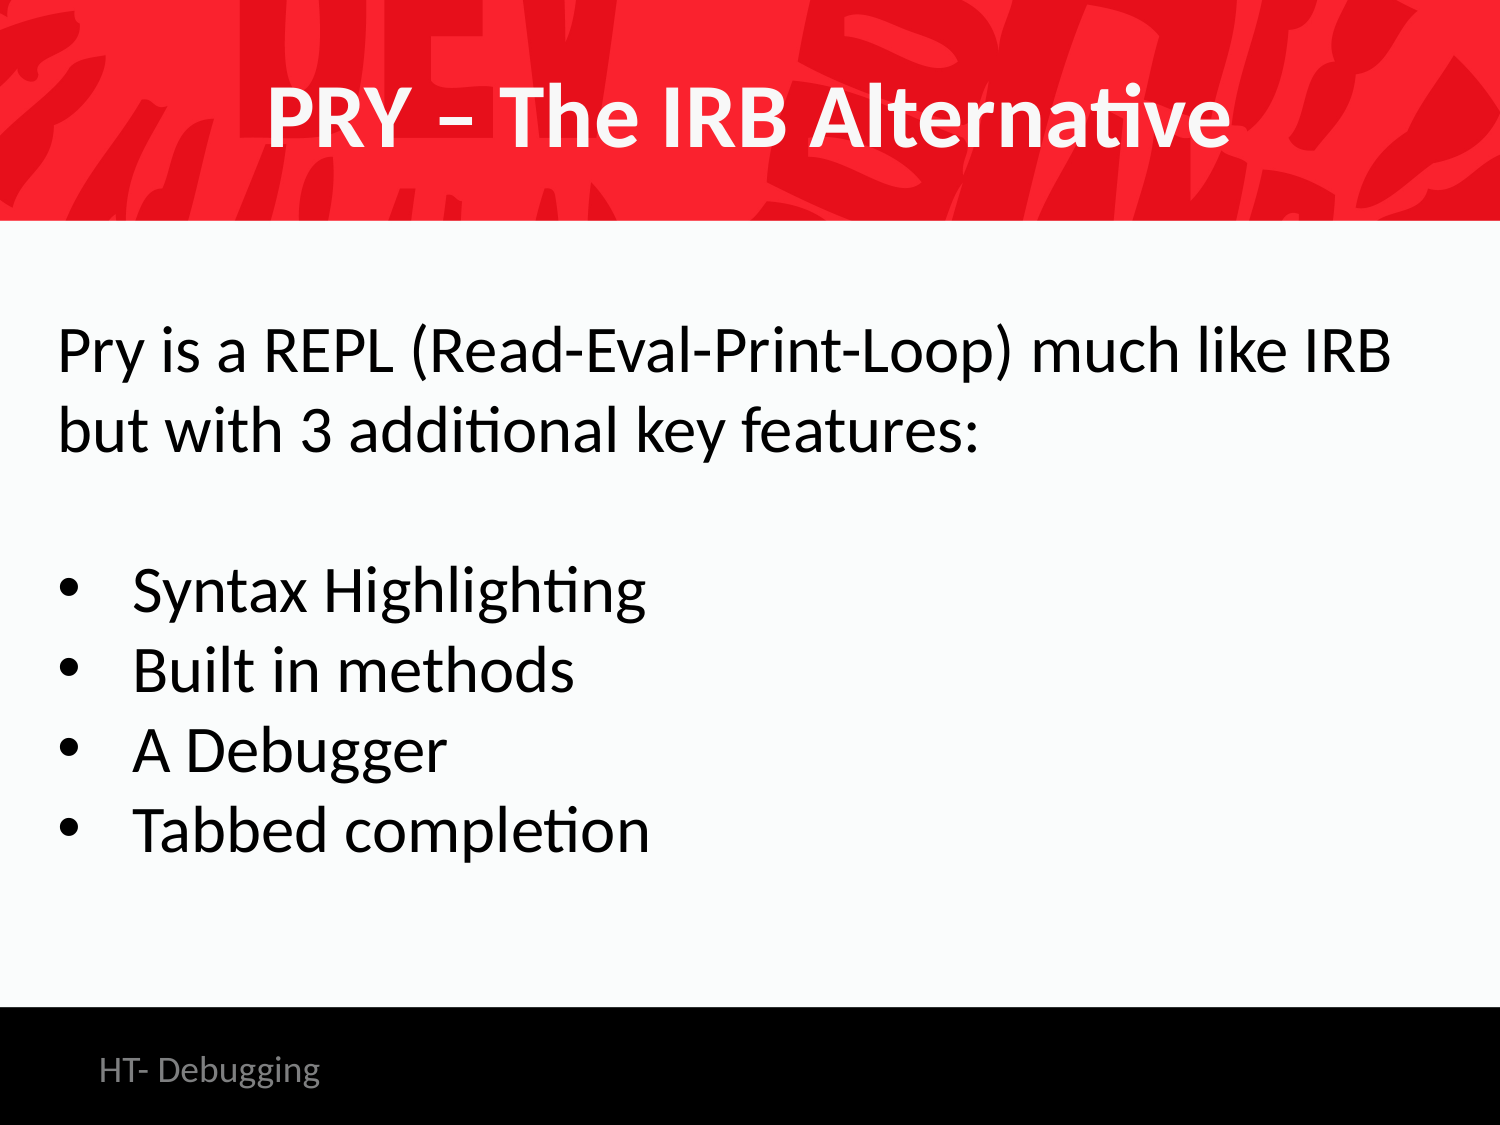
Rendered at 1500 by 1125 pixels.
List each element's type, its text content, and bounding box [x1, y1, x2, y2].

picture [0, 0, 1500, 1125]
title PRY – The IRB Alternative [75, 17, 1425, 205]
footer HT- Debugging [83, 1038, 1434, 1098]
text_box Pry is a REPL (Read-Eval-Print-Loop) much like IRB but with 3 additional key features: Syntax Highlighting Built in methods A Debugger Tabbed completion [42, 298, 1477, 874]
